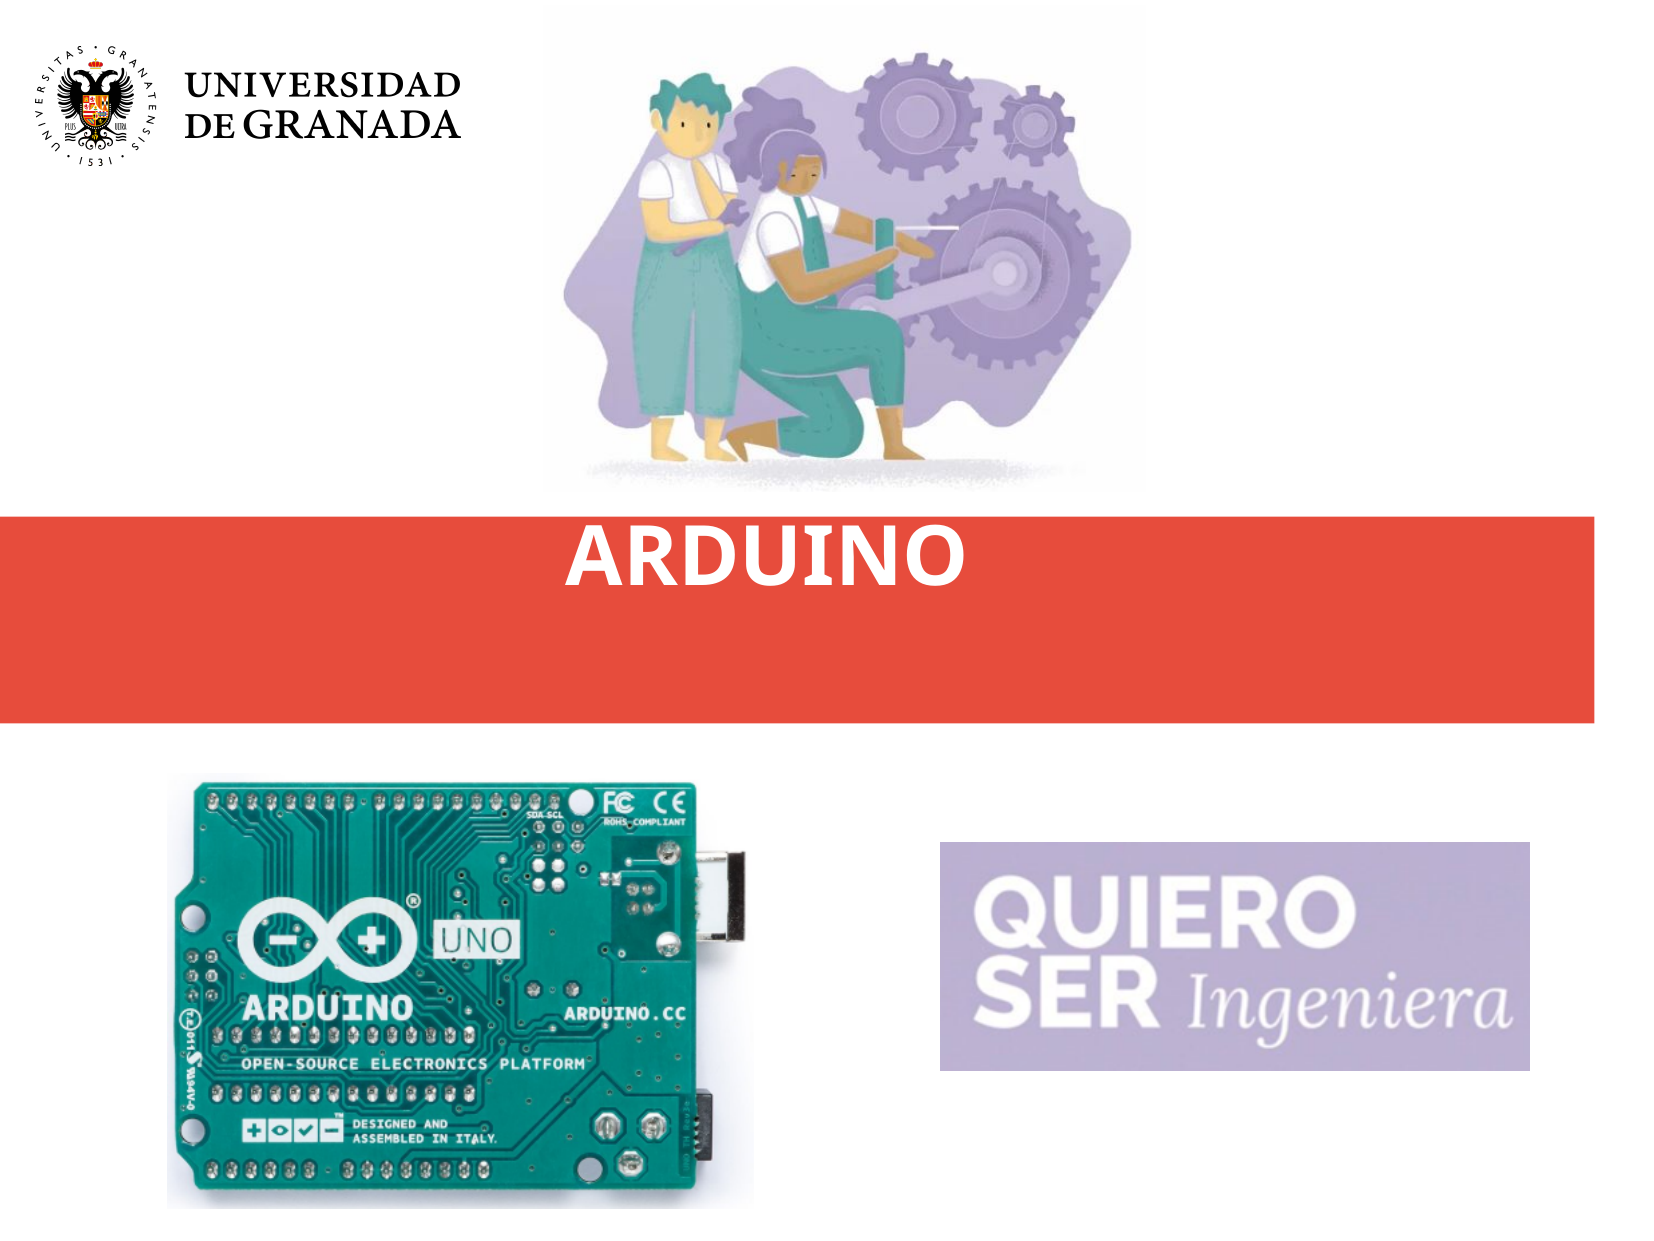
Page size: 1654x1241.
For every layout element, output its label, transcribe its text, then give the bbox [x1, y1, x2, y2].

picture [35, 46, 461, 166]
title ARDUINO [0, 501, 1536, 650]
picture [167, 773, 754, 1210]
picture [542, 5, 1147, 492]
picture [940, 842, 1531, 1071]
